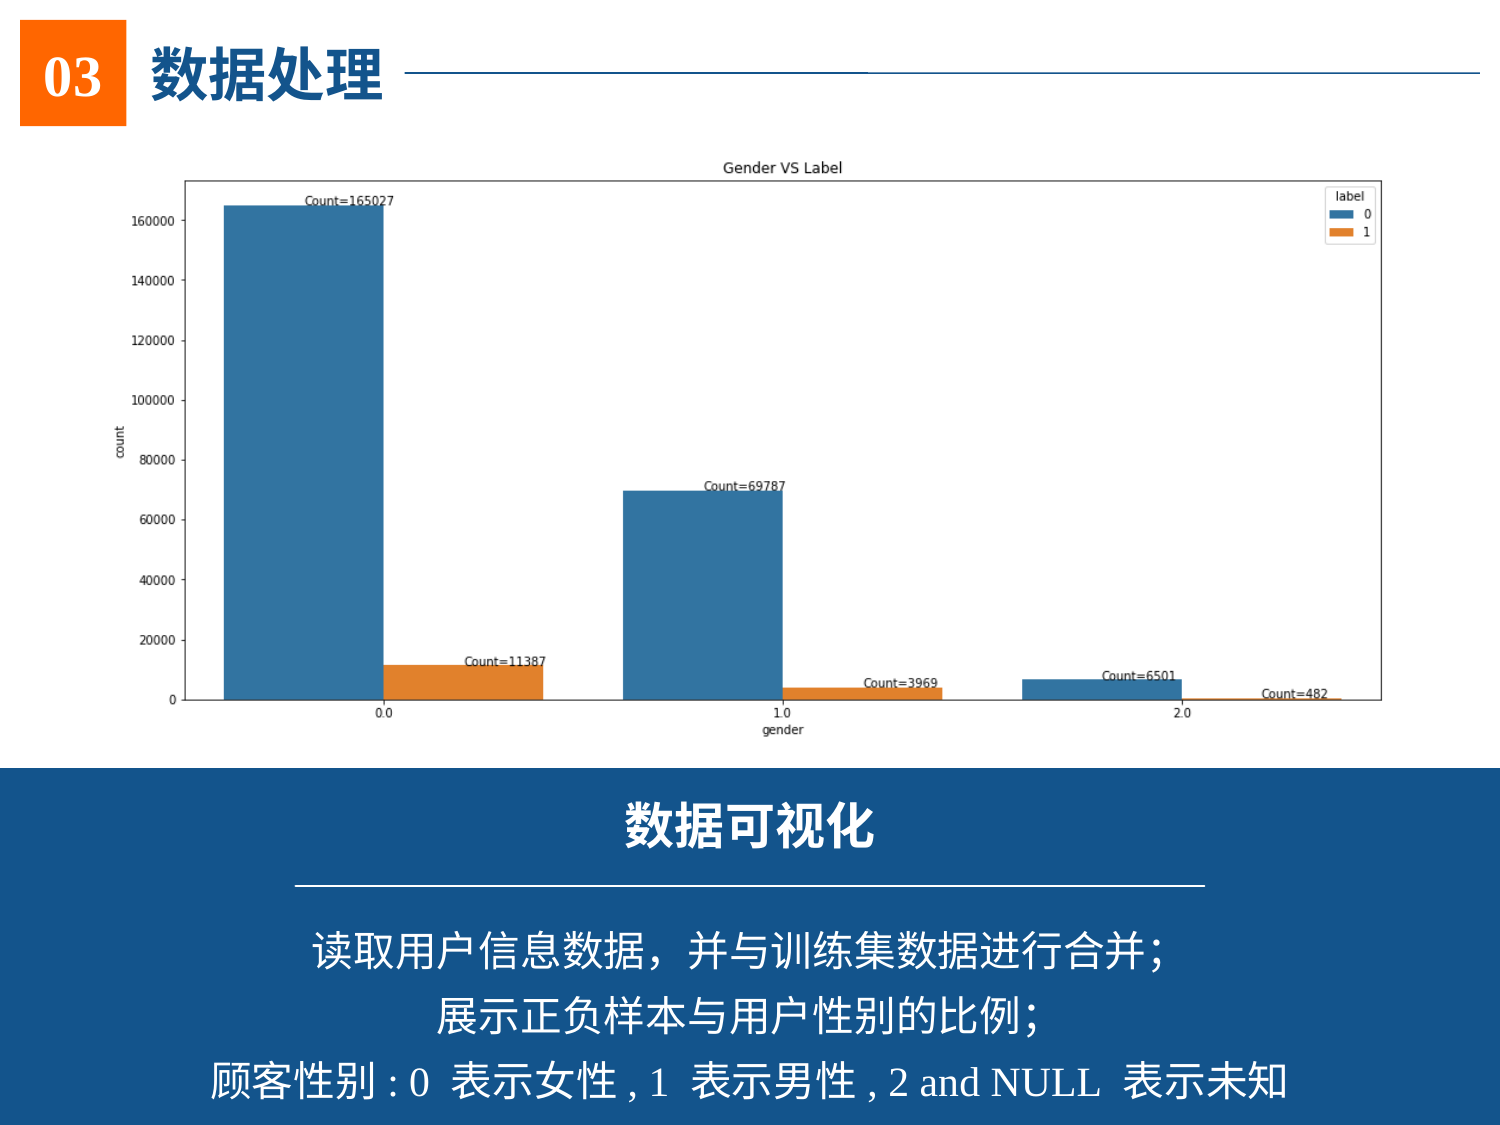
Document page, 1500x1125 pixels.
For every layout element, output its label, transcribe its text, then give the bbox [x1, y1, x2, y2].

picture [106, 153, 1394, 745]
text_box 数据可视化 [311, 786, 1188, 862]
text_box [0, 766, 1500, 1125]
text_box 03 [18, 18, 128, 128]
text_box 数据处理 [129, 32, 405, 114]
text_box 读取用户信息数据，并与训练集数据进行合并； 展示正负样本与用户性别的比例； 顾客性别: 0 表示女性, 1 表示男性, 2 and NULL 表示未知 [121, 902, 1379, 1113]
